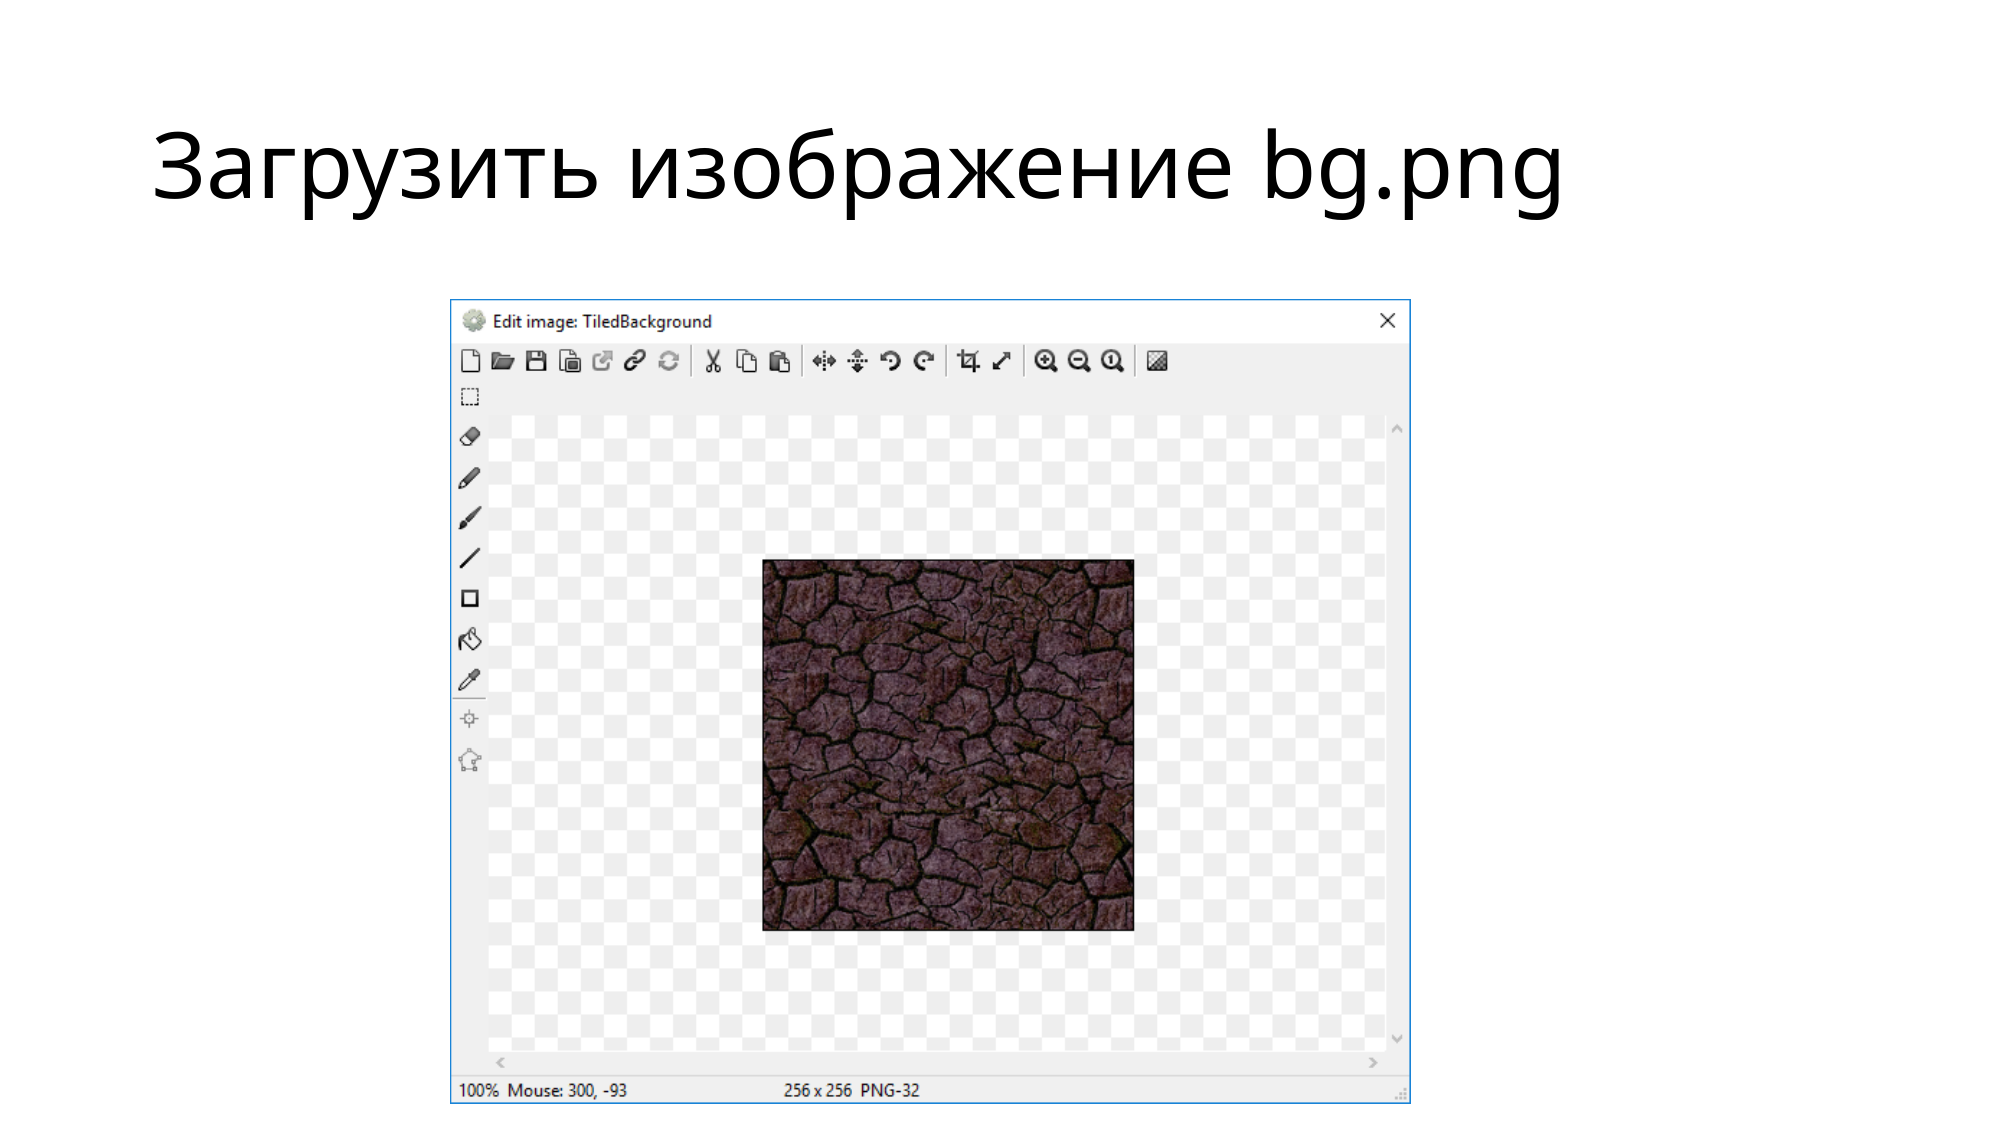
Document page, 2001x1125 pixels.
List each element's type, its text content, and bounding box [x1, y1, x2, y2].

title Загрузить изображение bg.png [137, 59, 1863, 278]
picture [450, 299, 1411, 1105]
